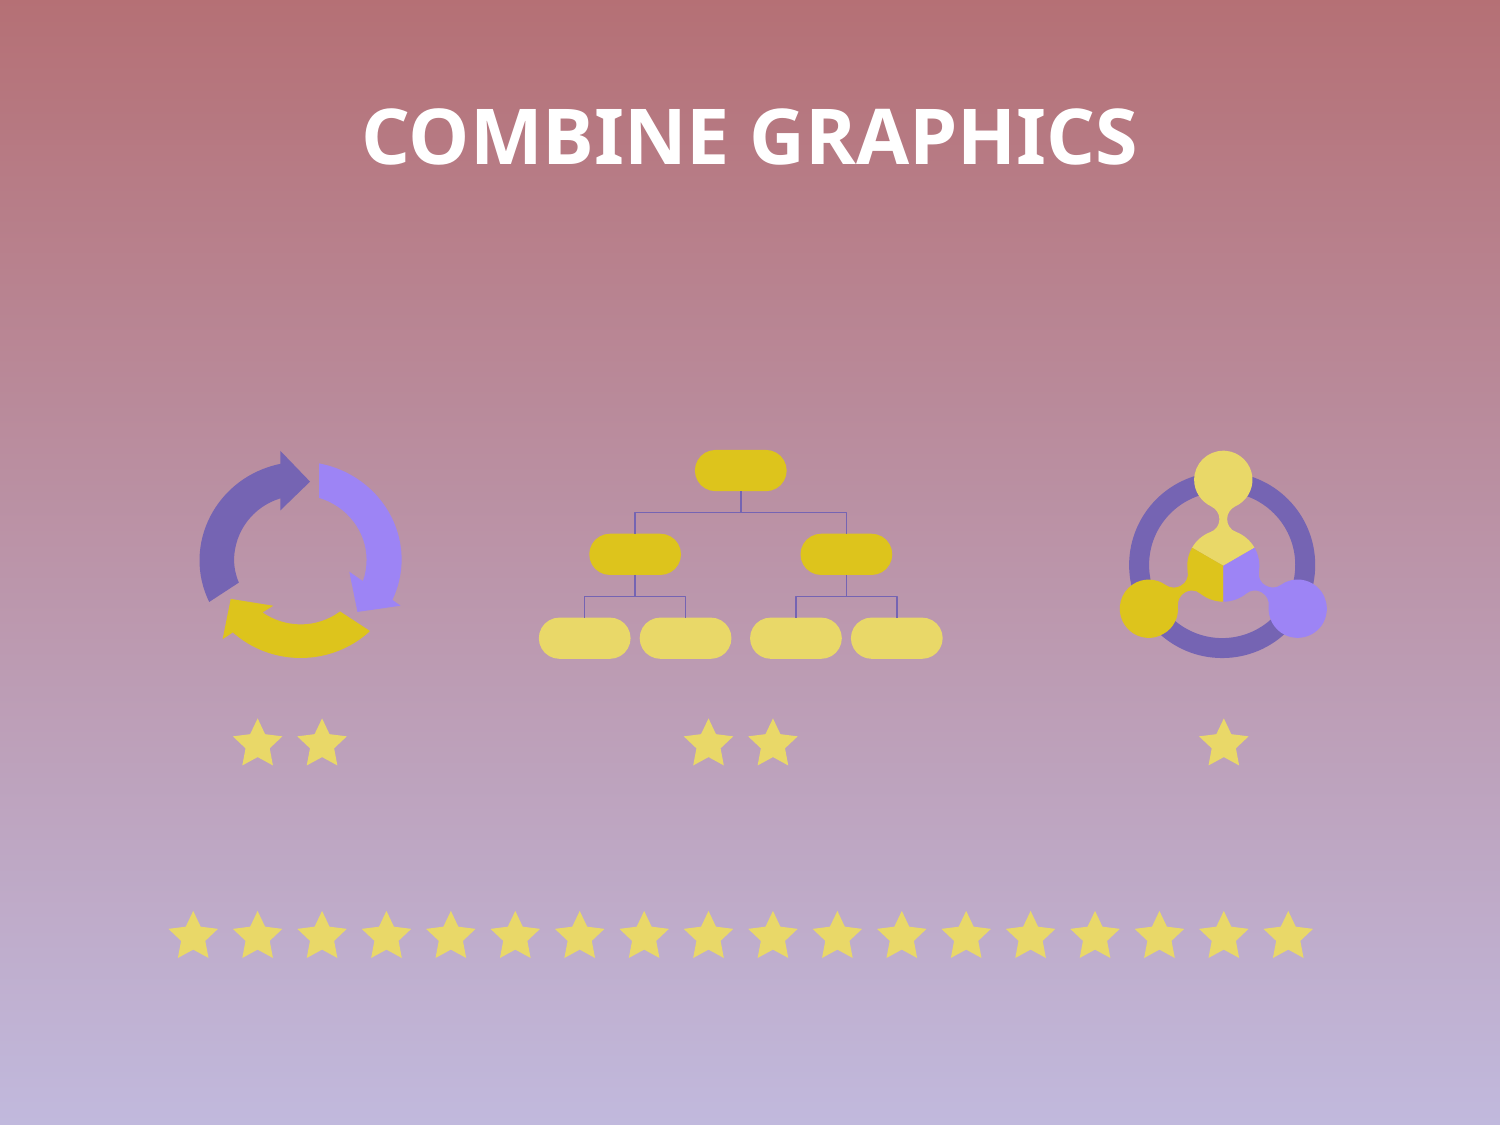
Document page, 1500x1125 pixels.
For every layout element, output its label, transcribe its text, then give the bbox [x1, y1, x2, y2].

text_box [232, 910, 283, 958]
text_box [232, 718, 283, 766]
text_box [168, 910, 218, 958]
text_box [1263, 910, 1314, 958]
text_box [490, 910, 541, 958]
text_box [877, 910, 927, 958]
text_box [1070, 910, 1120, 958]
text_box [180, 450, 402, 659]
text_box [1134, 910, 1185, 958]
text_box [297, 718, 347, 766]
title COMBINE GRAPHICS [51, 72, 1449, 198]
text_box [426, 910, 476, 958]
text_box [941, 910, 991, 958]
text_box [361, 910, 412, 958]
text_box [1116, 450, 1332, 659]
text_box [538, 449, 943, 660]
text_box [1005, 910, 1056, 958]
text_box [748, 910, 798, 958]
text_box [748, 718, 798, 766]
text_box [683, 910, 734, 958]
text_box [619, 910, 669, 958]
text_box [554, 910, 605, 958]
text_box [812, 910, 863, 958]
text_box [1199, 718, 1249, 766]
text_box [297, 910, 347, 958]
text_box [1199, 910, 1249, 958]
text_box [683, 718, 734, 766]
